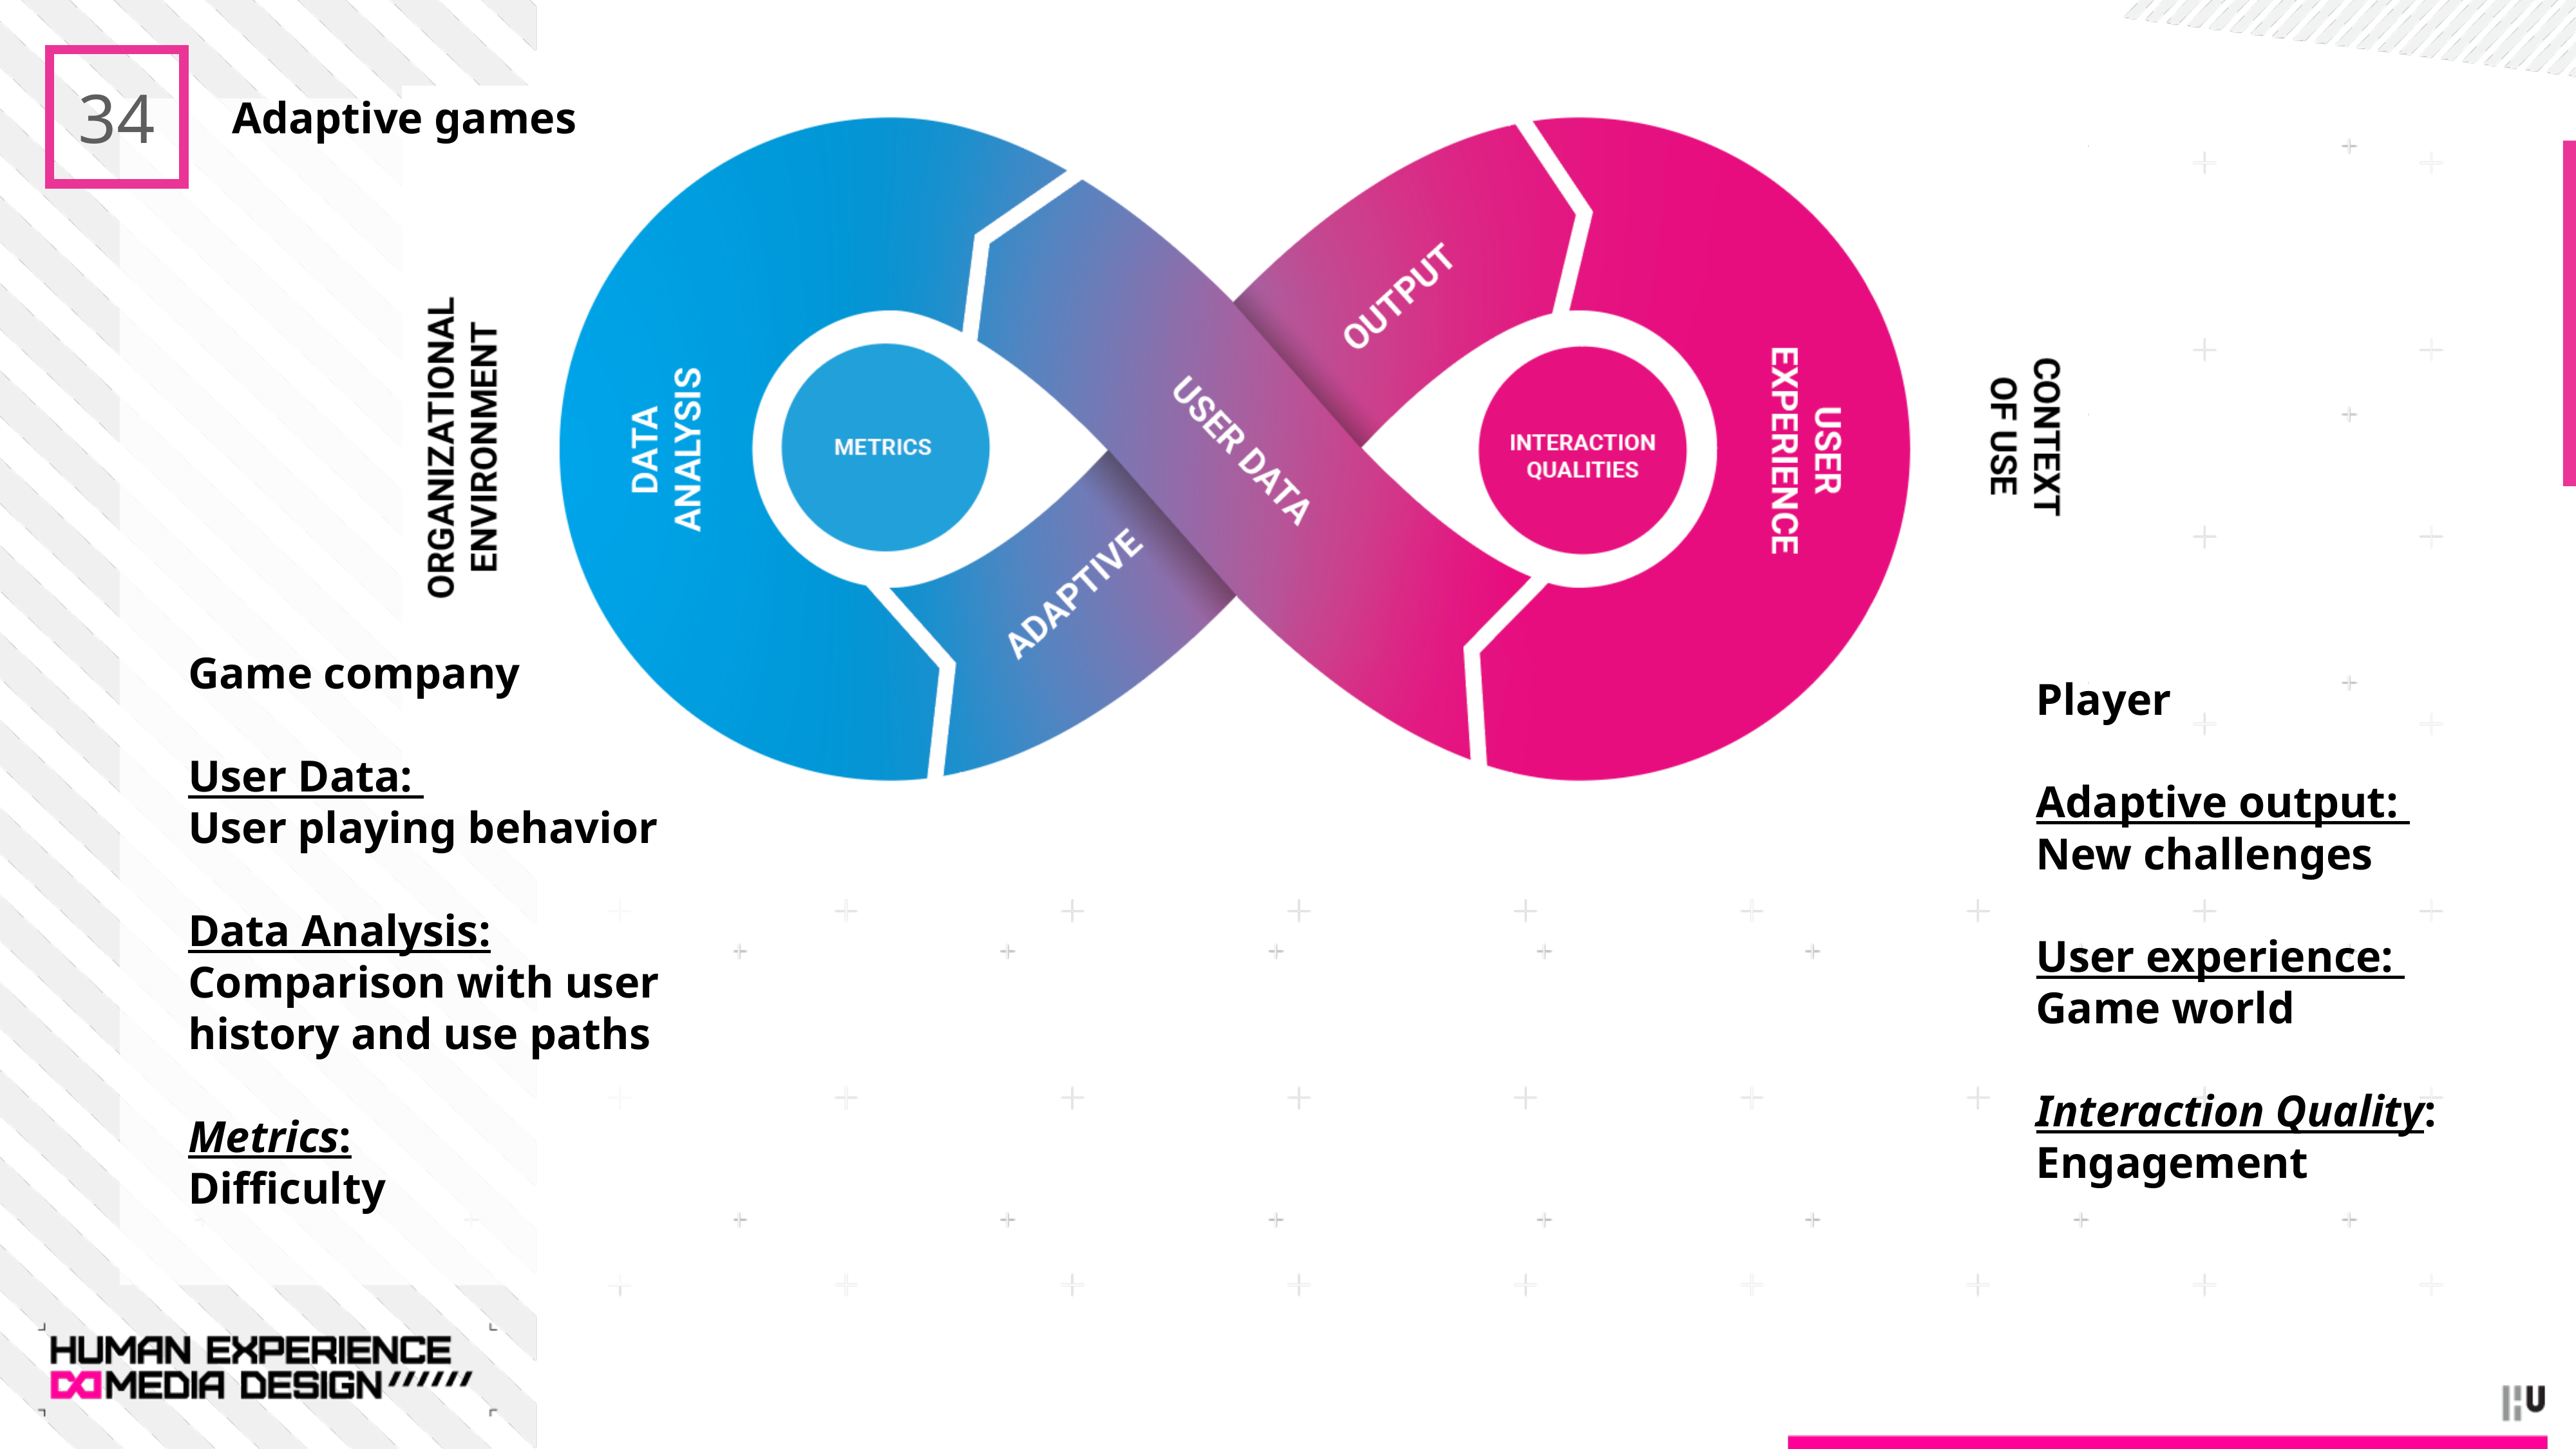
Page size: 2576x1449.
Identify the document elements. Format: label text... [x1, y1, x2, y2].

text_box 34 [50, 50, 184, 184]
picture [0, 0, 2576, 1449]
text_box Player Adaptive output: New challenges User experience: Game world Interaction Quality: Engagement [2028, 664, 2445, 1349]
text_box Adaptive games [222, 86, 402, 147]
text_box Game company User Data: User playing behavior Data Analysis: Comparison with user history and use paths Metrics: Difficulty [180, 638, 826, 1323]
